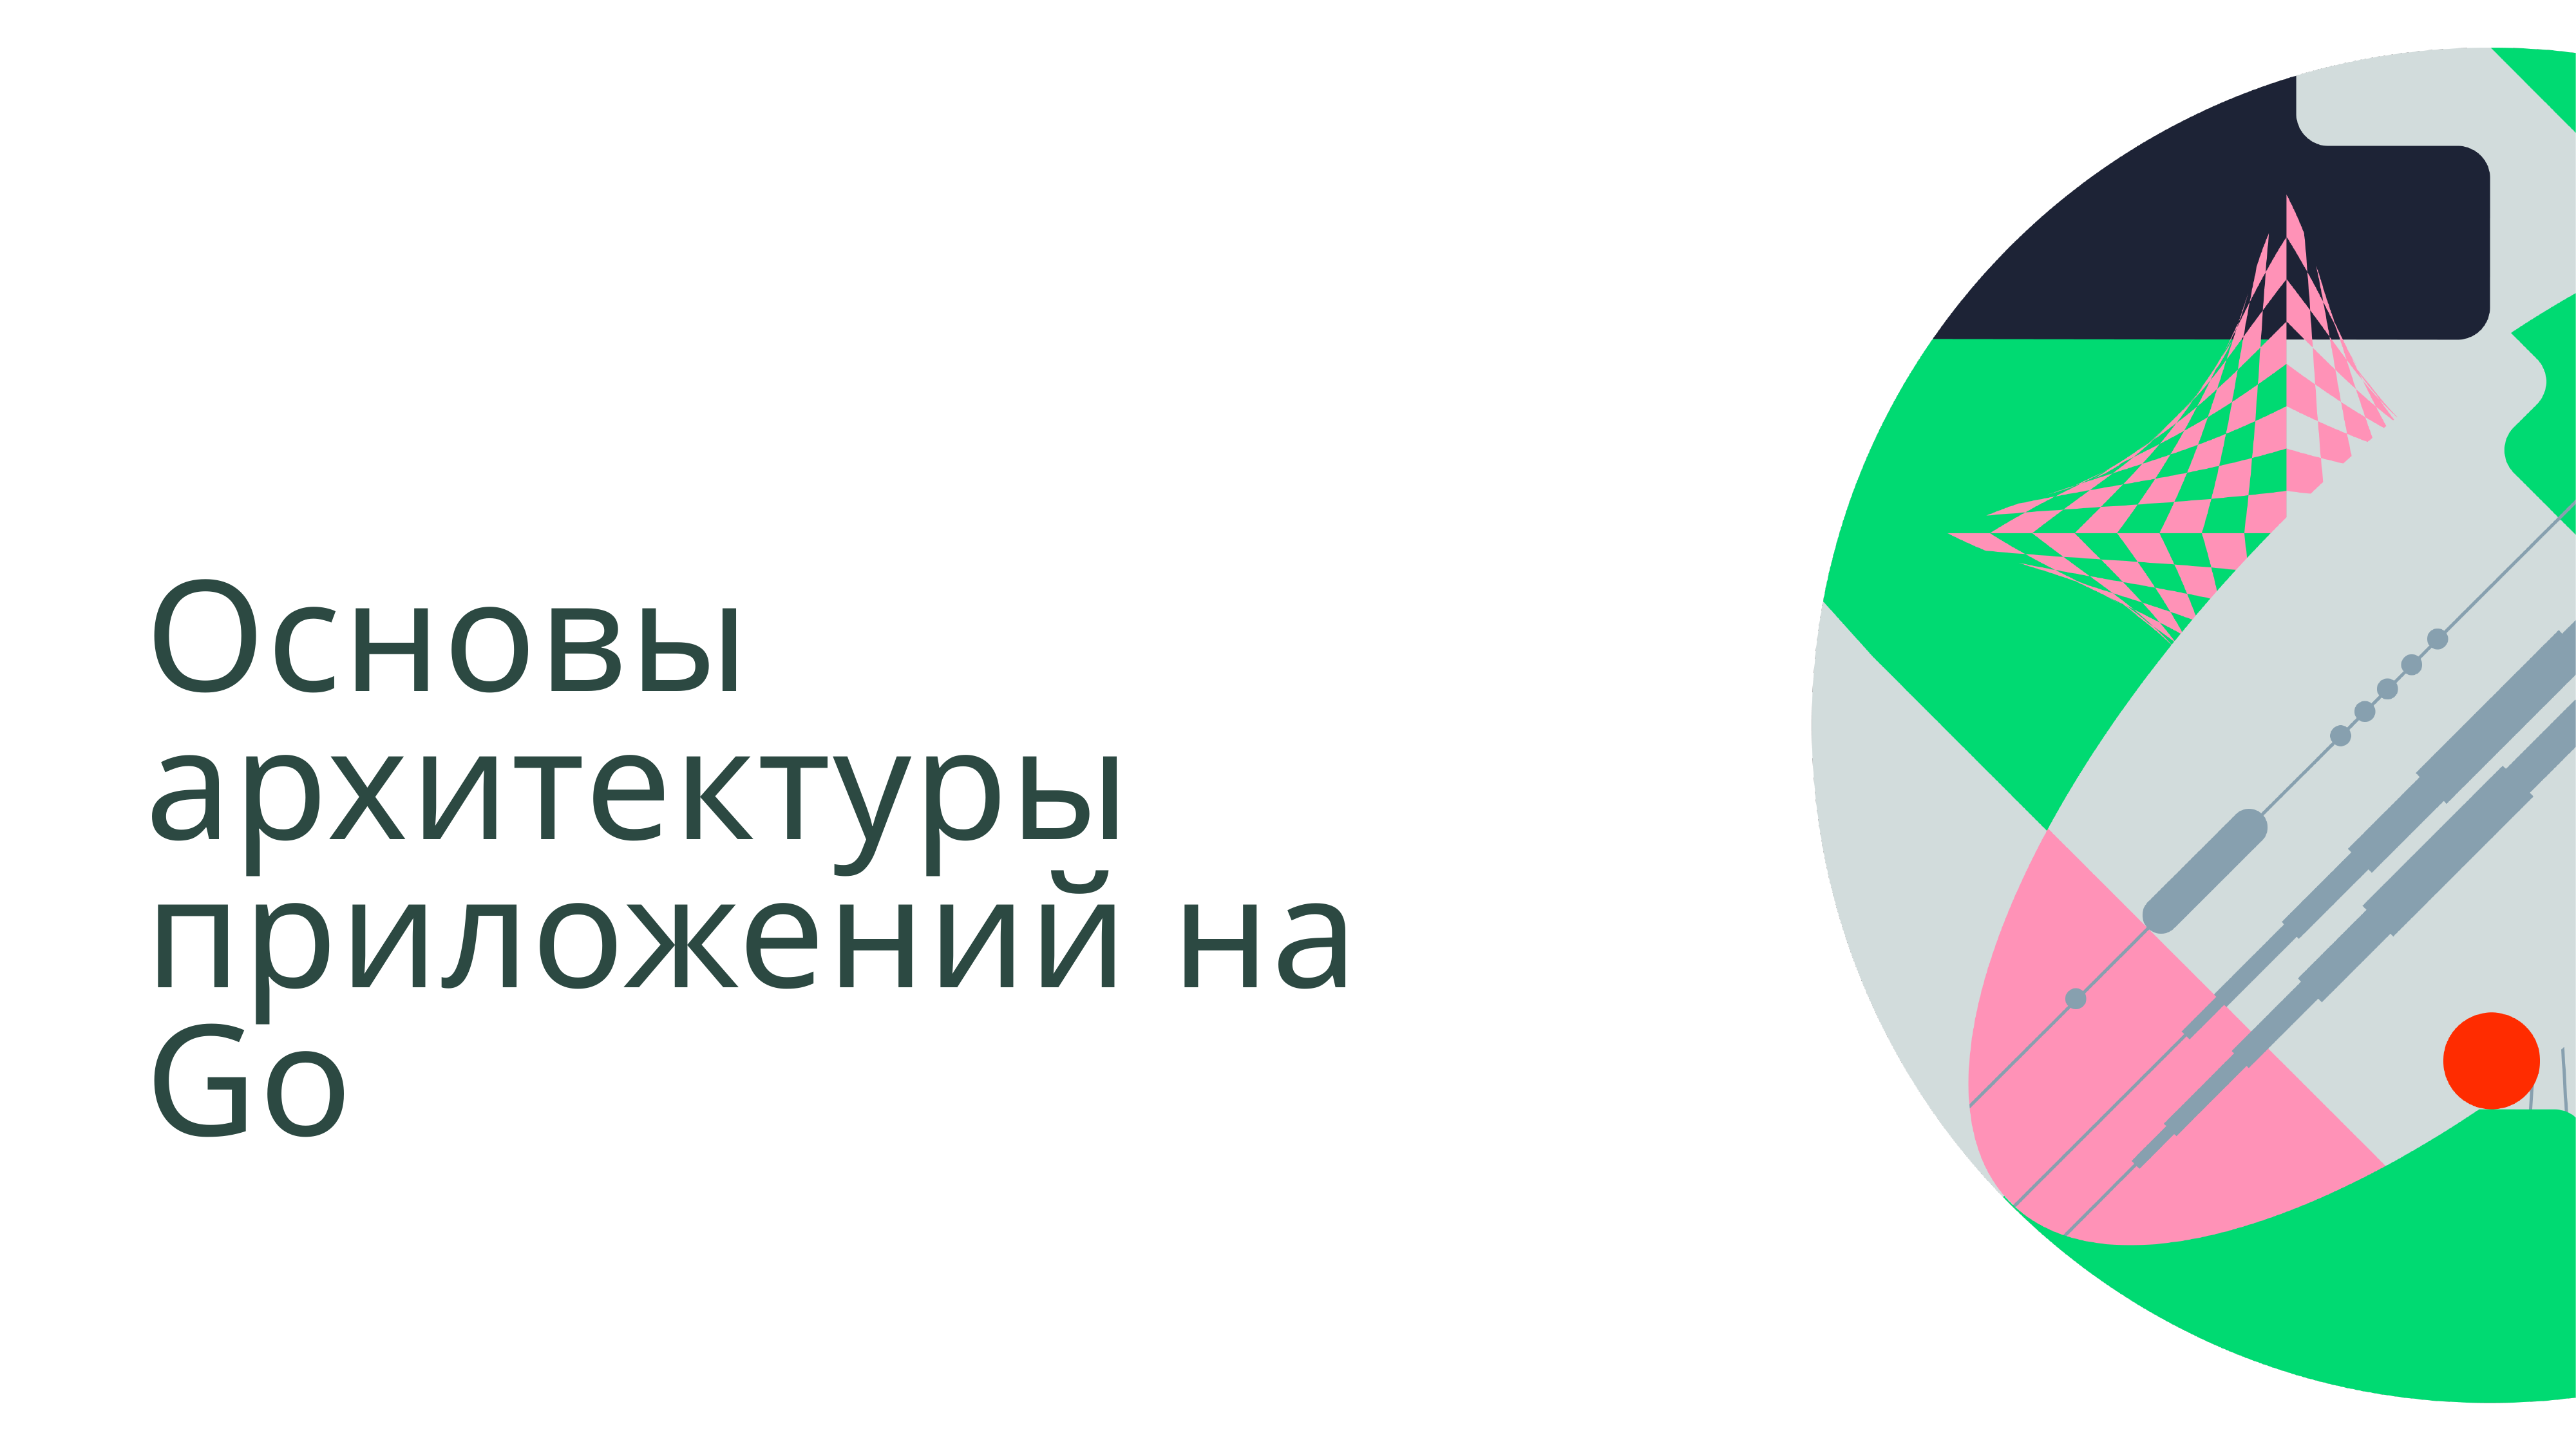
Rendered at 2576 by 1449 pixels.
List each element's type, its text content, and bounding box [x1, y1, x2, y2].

picture [1805, 40, 2576, 1408]
title Основы архитектуры приложений на Go [145, 573, 1422, 1166]
